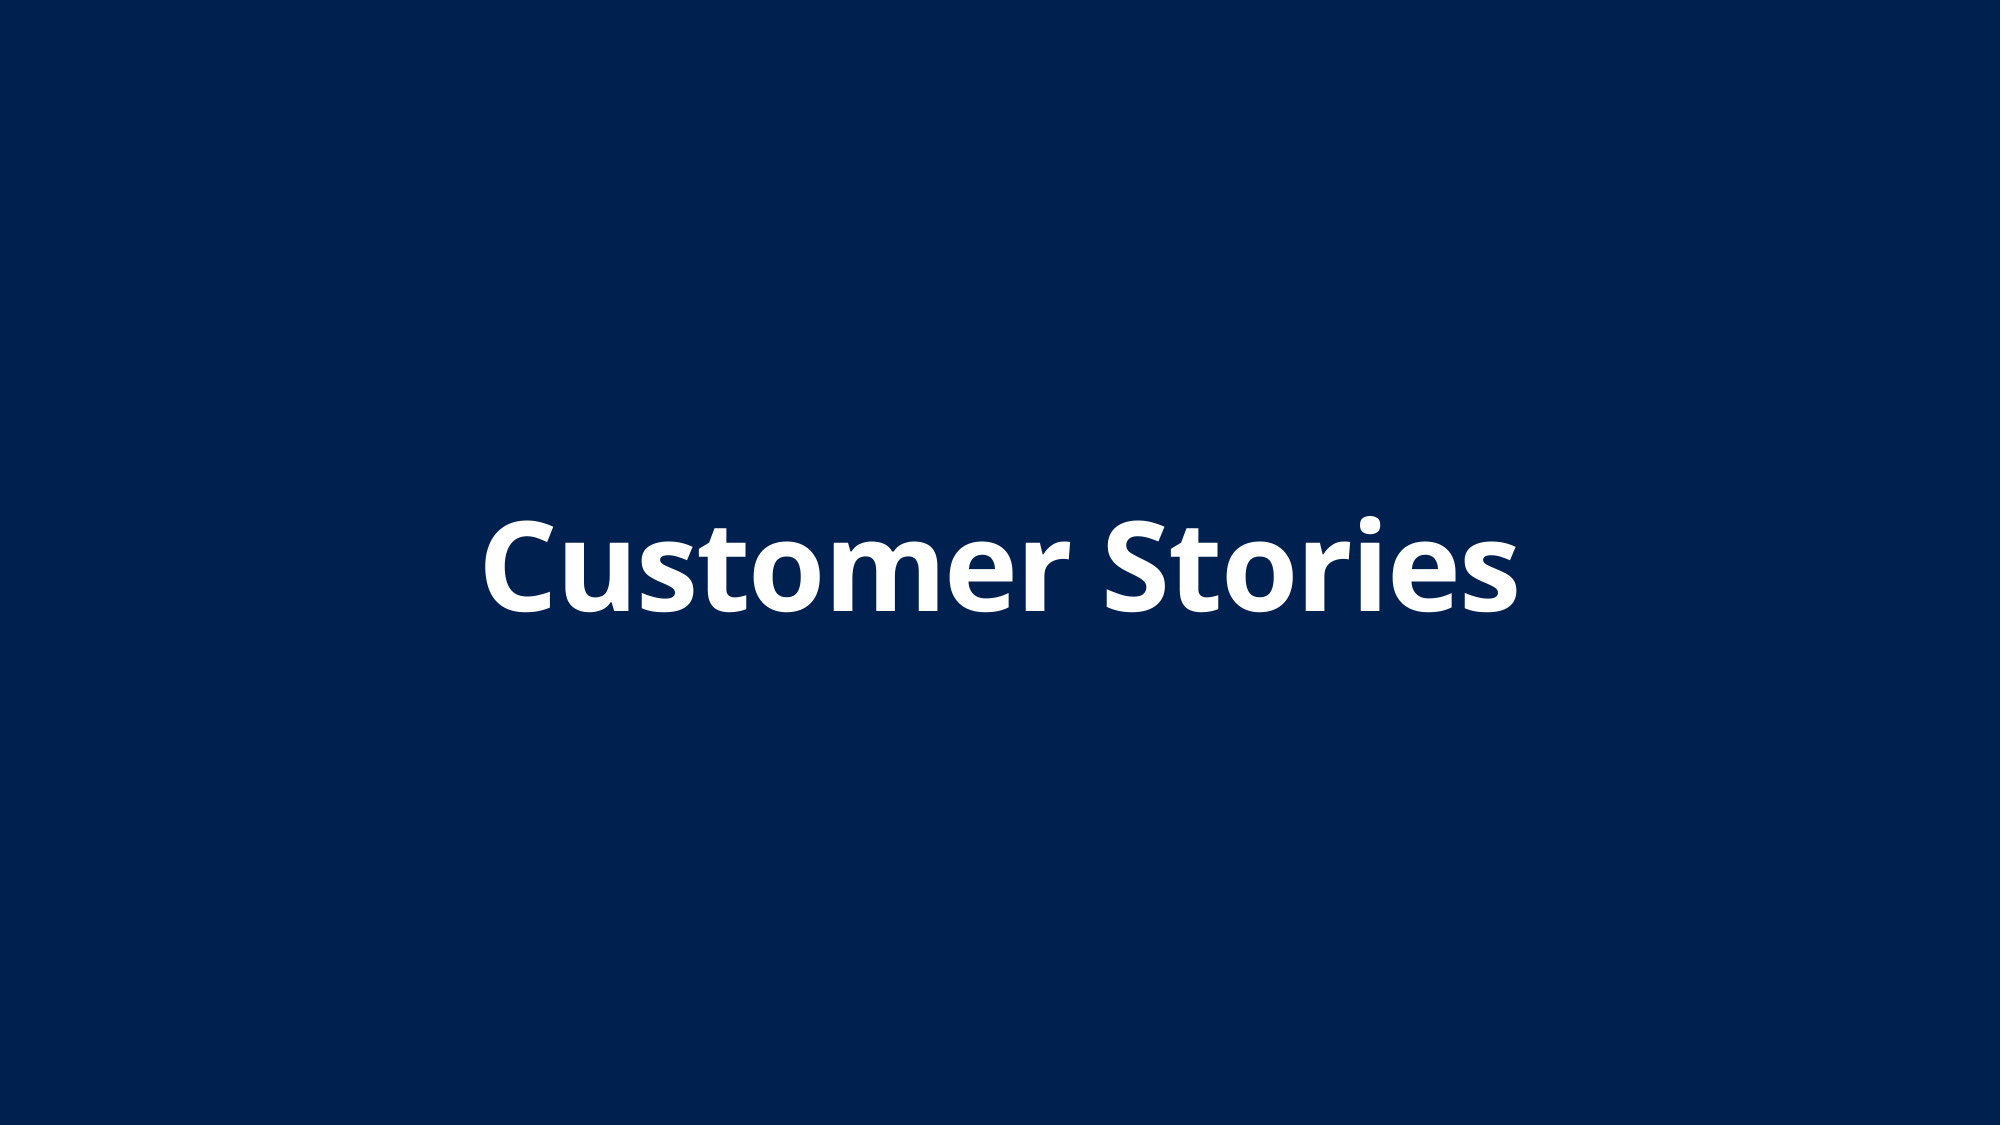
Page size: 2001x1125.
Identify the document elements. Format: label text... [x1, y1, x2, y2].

title Customer Stories [0, 488, 2000, 637]
